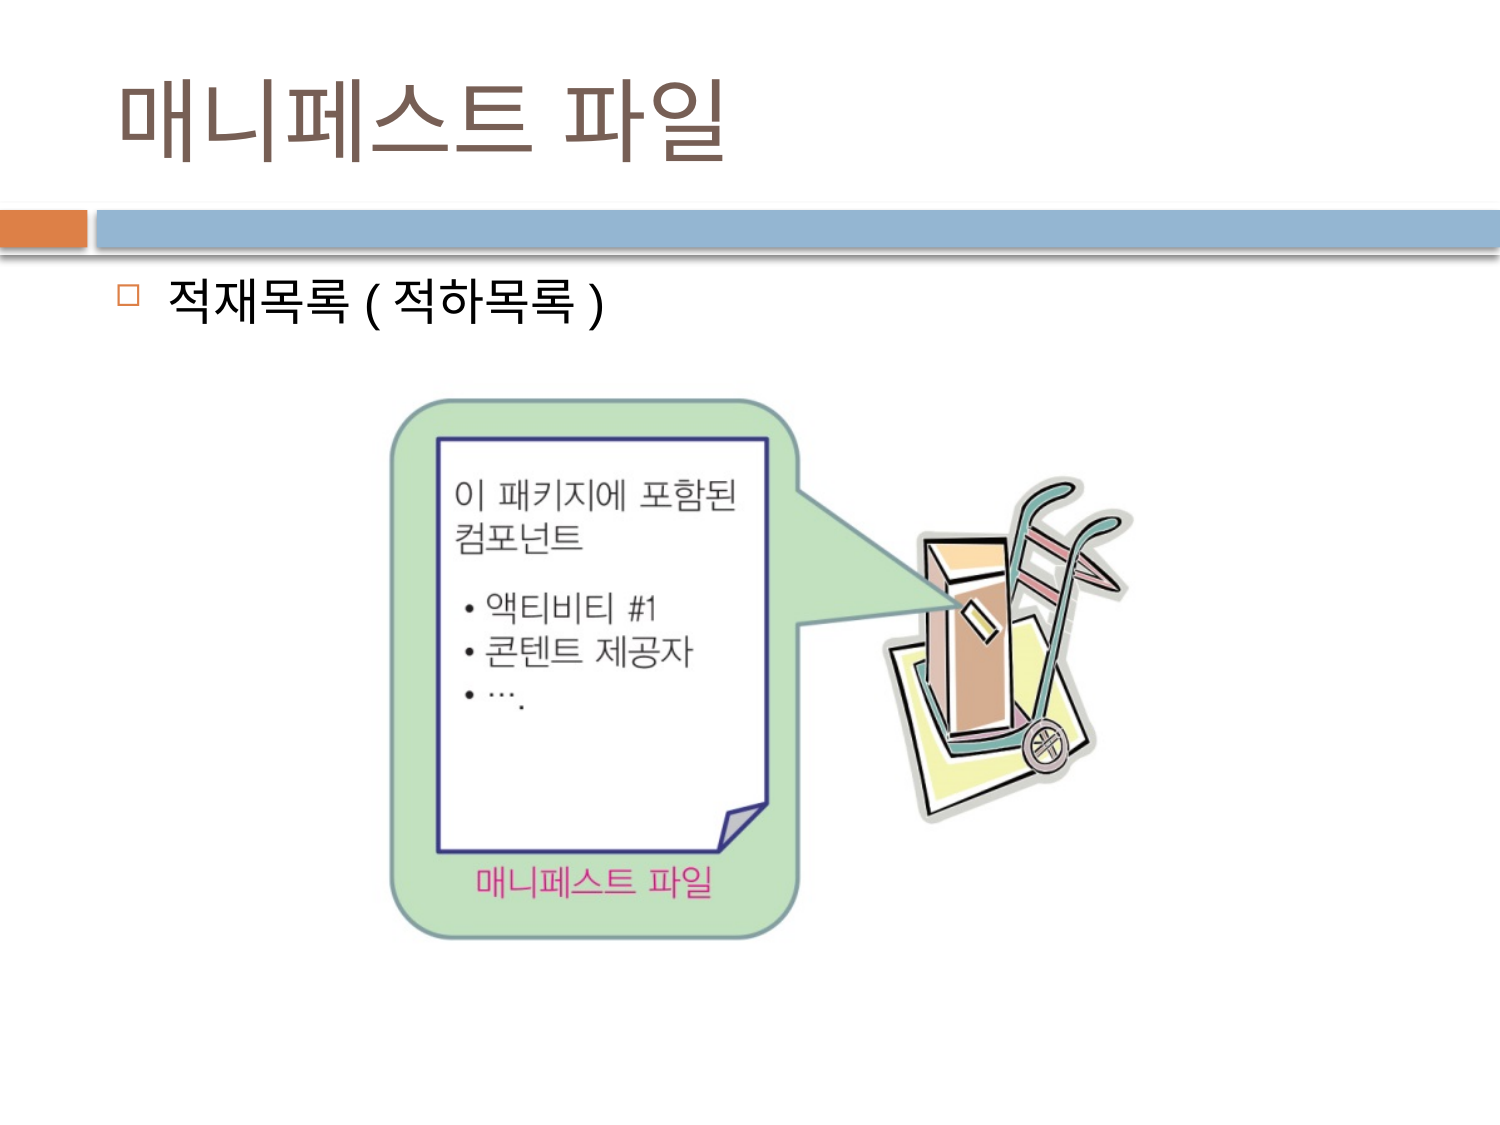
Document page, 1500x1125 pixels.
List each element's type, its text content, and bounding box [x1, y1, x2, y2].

picture [332, 361, 1188, 977]
list 적재목록(적하목록) [100, 262, 1438, 1000]
title 매니페스트 파일 [100, 37, 1438, 200]
